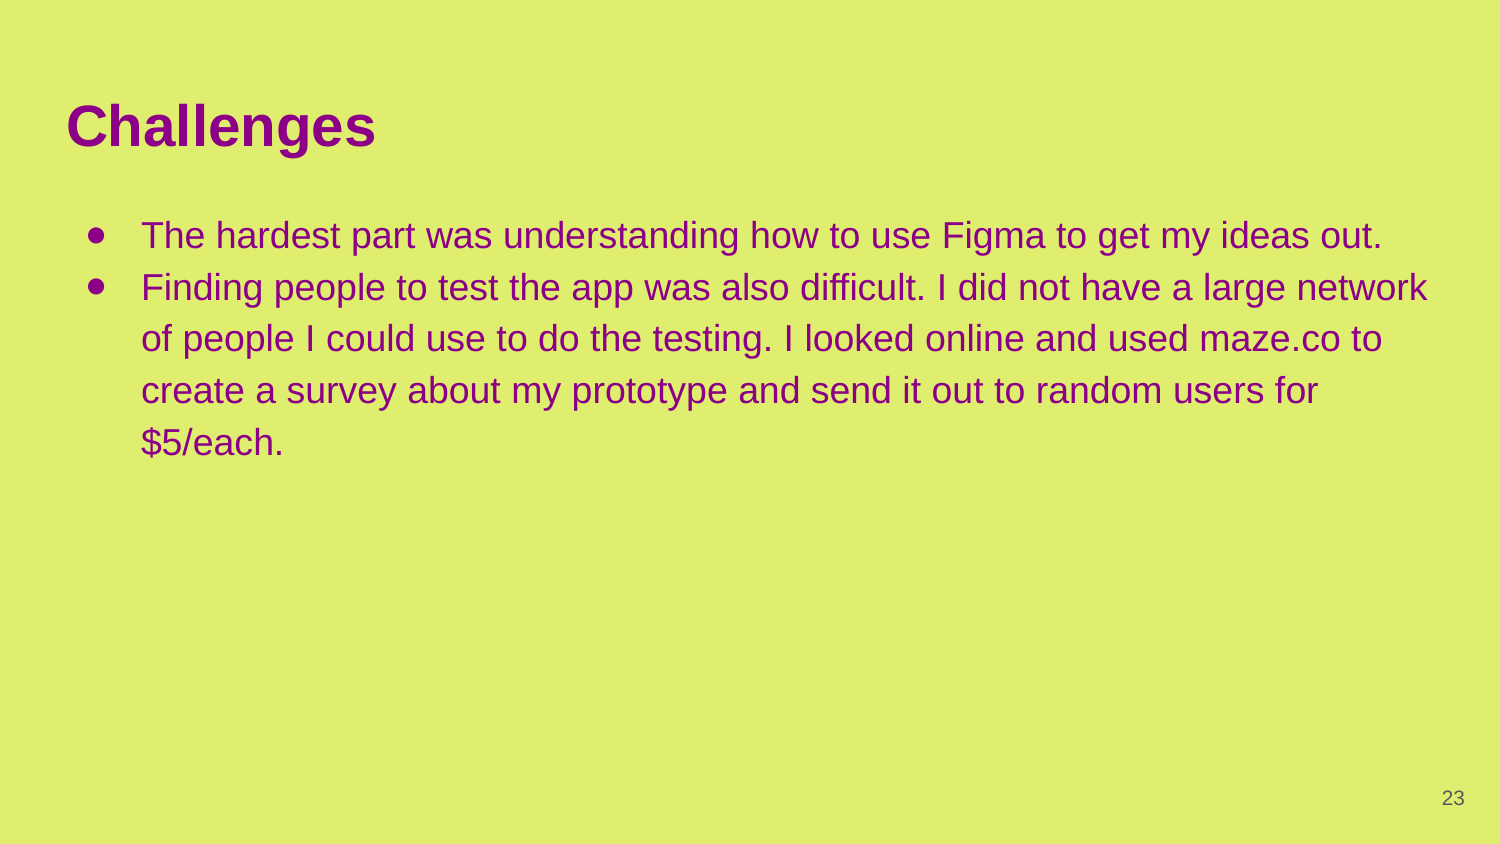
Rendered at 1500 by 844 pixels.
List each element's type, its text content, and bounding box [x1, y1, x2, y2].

title Challenges [51, 72, 1449, 167]
list The hardest part was understanding how to use Figma to get my ideas out. Finding people to test the app was also difficult. I did not have a large network of people I could use to do the testing. I looked online and used maze.co to create a survey about my prototype and send it out to random users for $5/each. [51, 189, 1449, 750]
slide_number ‹#› [1389, 764, 1480, 830]
